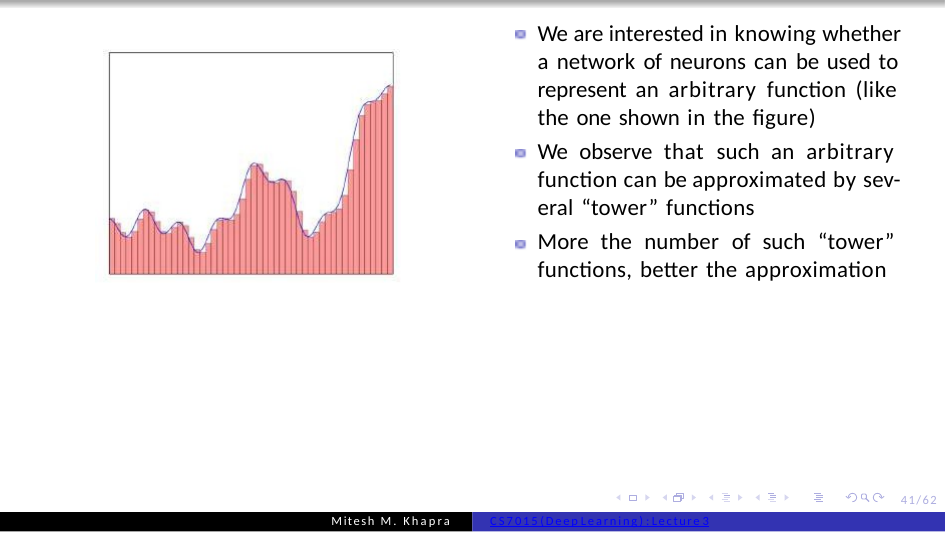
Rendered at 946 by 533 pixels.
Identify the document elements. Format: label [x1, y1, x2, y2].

picture [515, 30, 527, 42]
picture [0, 0, 945, 8]
text_box [0, 511, 946, 532]
picture [95, 49, 401, 284]
text_box [535, 16, 908, 283]
picture [515, 149, 527, 161]
text_box [898, 493, 941, 508]
picture [515, 240, 527, 252]
